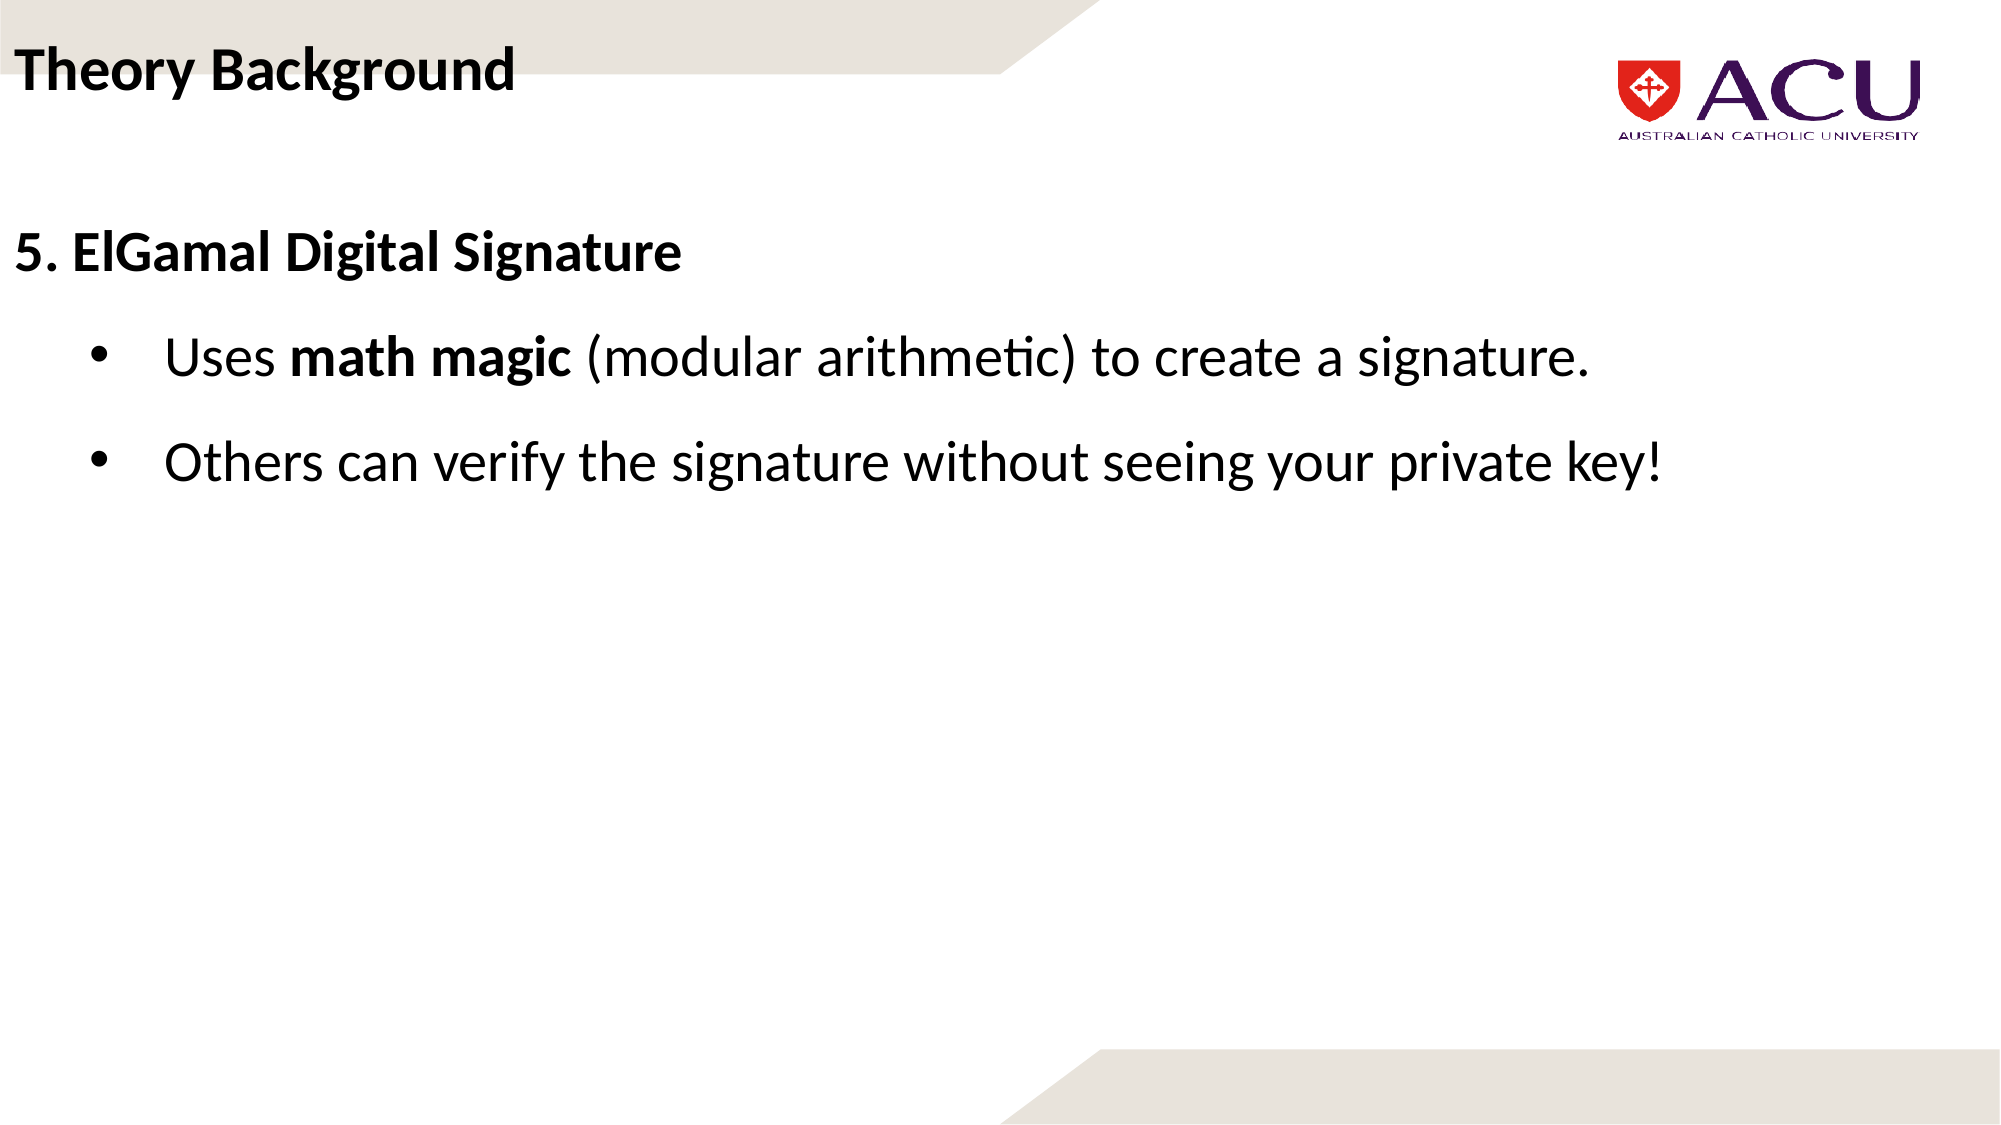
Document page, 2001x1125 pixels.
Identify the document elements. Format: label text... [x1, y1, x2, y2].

text_box 5. ElGamal Digital Signature Uses math magic (modular arithmetic) to create a signature. Others can verify the signature without seeing your private key! [0, 171, 2000, 501]
text_box Theory Background [0, 0, 2000, 111]
picture [1618, 111, 1920, 140]
